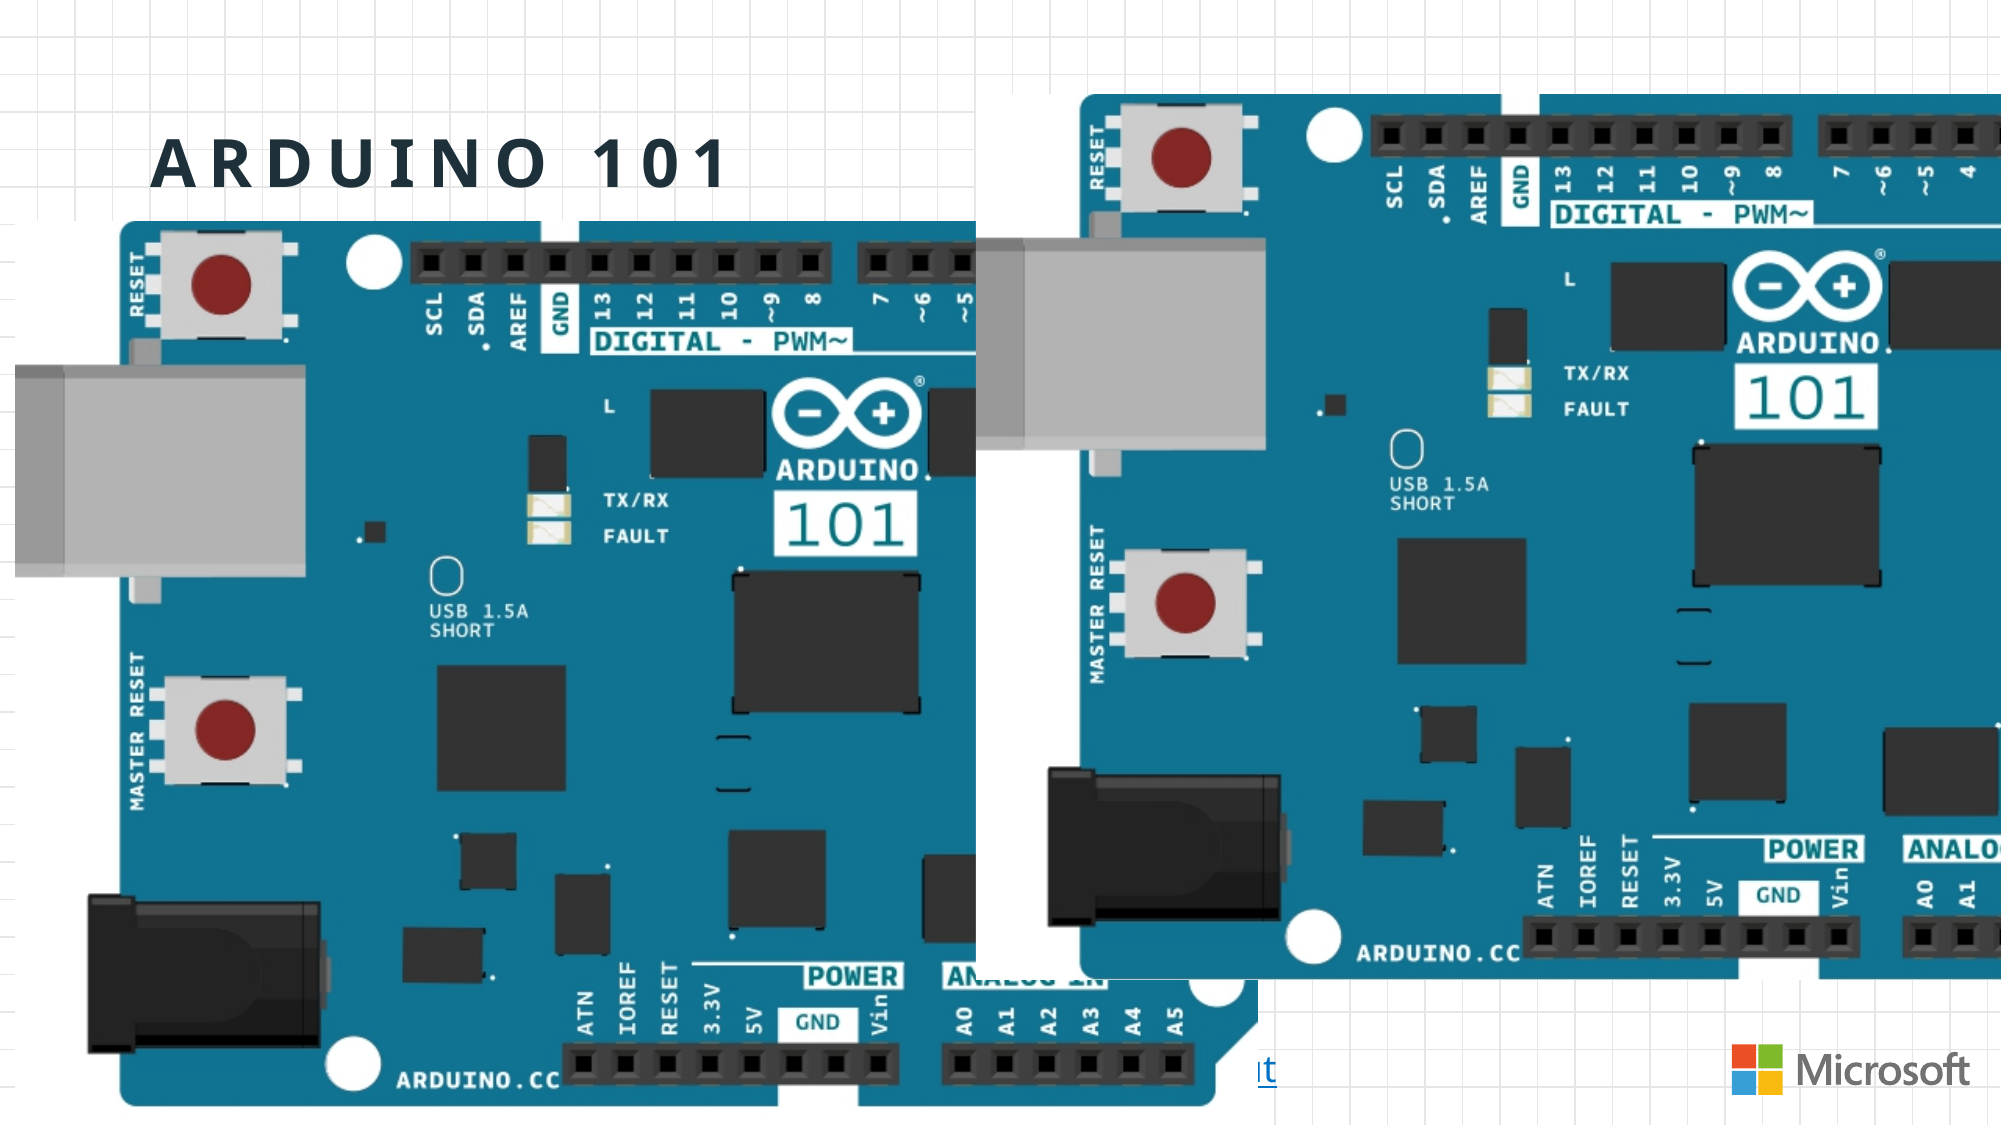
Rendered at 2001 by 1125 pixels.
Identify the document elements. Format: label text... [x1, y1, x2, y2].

title Arduino 101 [135, 57, 1860, 221]
picture [14, 94, 2001, 1125]
